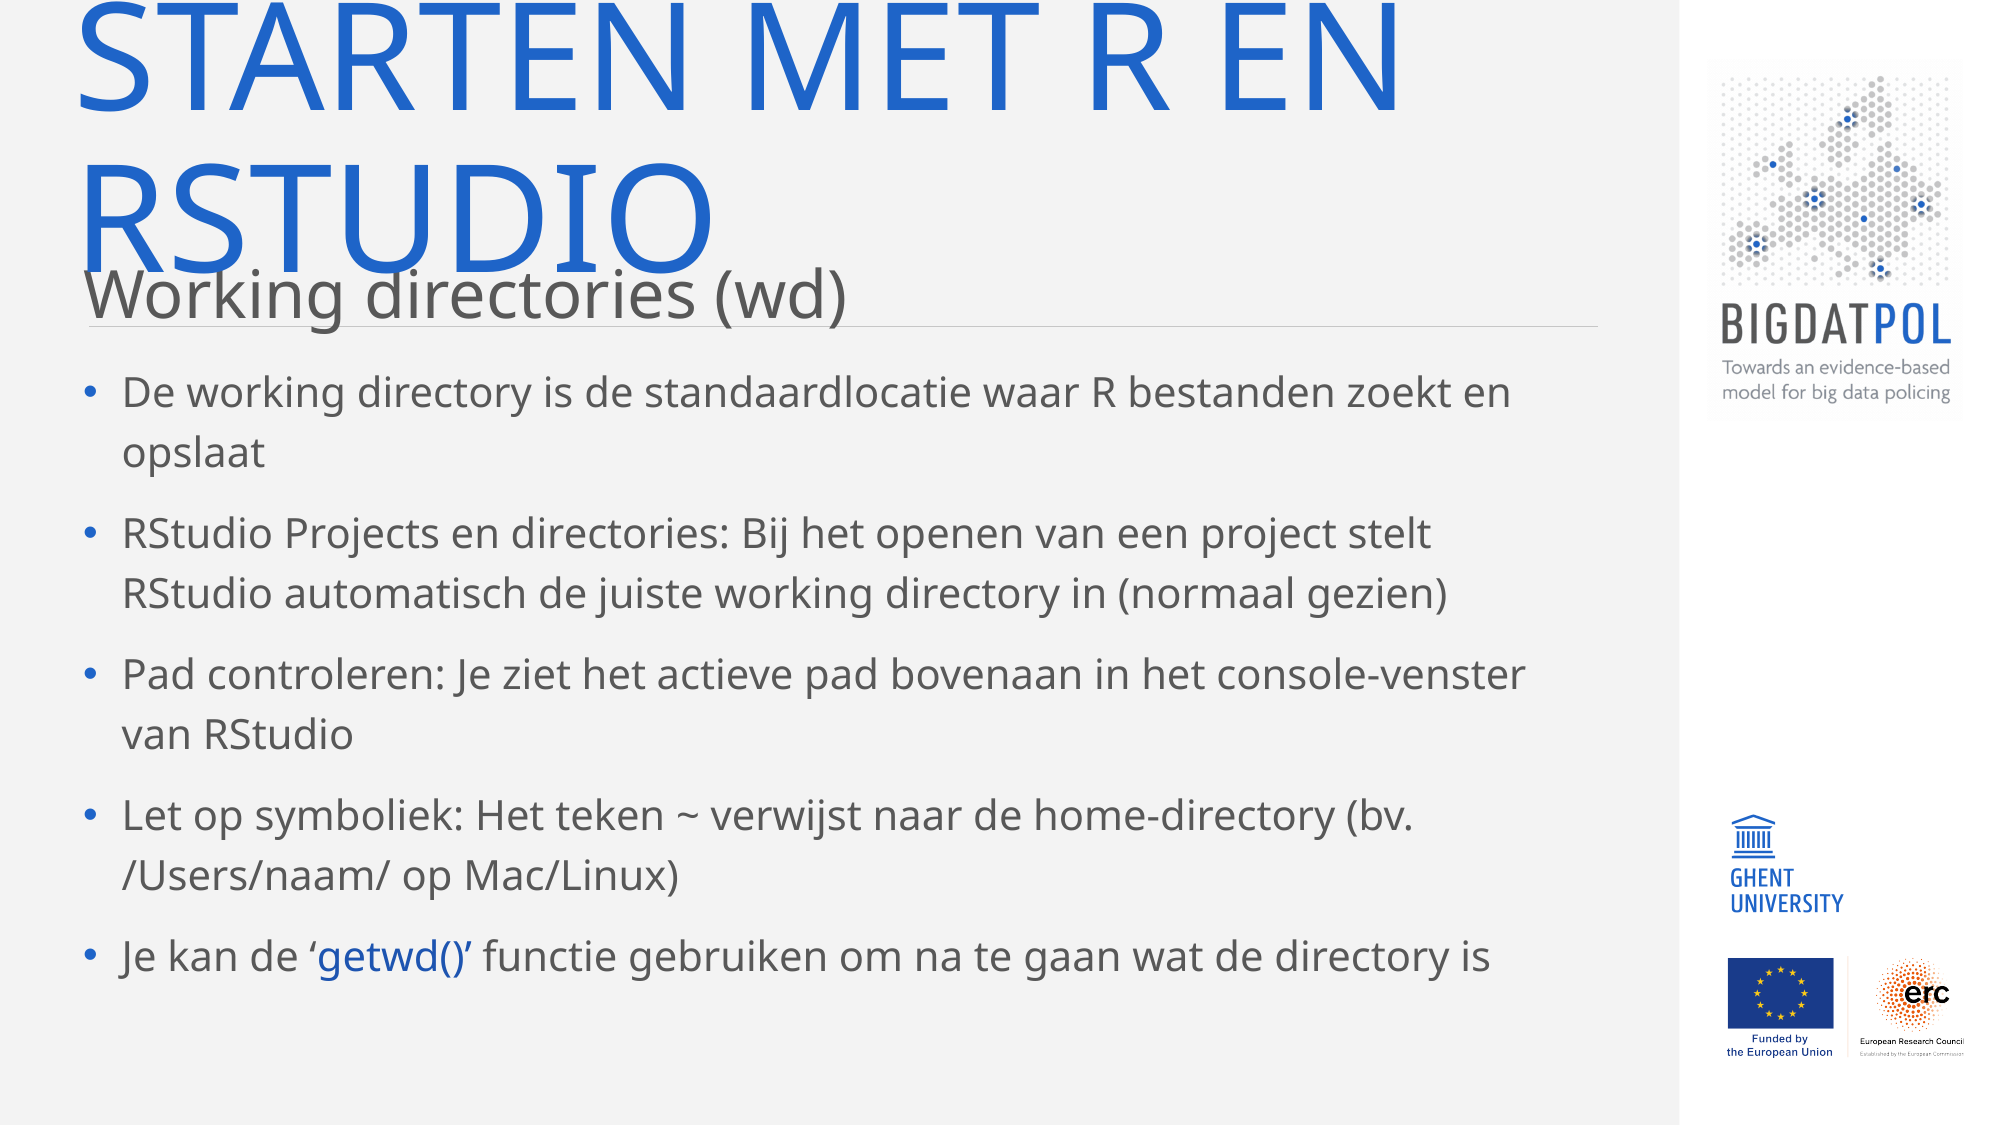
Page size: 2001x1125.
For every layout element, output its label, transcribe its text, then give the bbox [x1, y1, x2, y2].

picture [1688, 781, 1964, 1058]
list De working directory is de standaardlocatie waar R bestanden zoekt en opslaat RStudio Projects en directories: Bij het openen van een project stelt RStudio automatisch de juiste working directory in (normaal gezien) Pad controleren: Je ziet het actieve pad bovenaan in het console-venster van RStudio Let op symboliek: Het teken ~ verwijst naar de home-directory (bv. /Users/naam/ op Mac/Linux) Je kan de ‘getwd()’ functie gebruiken om na te gaan wat de directory is [68, 348, 1599, 1125]
list Working directories (wd) [68, 233, 1599, 336]
title Starten met r en rstudio [58, 53, 1599, 233]
picture [1707, 59, 1963, 421]
